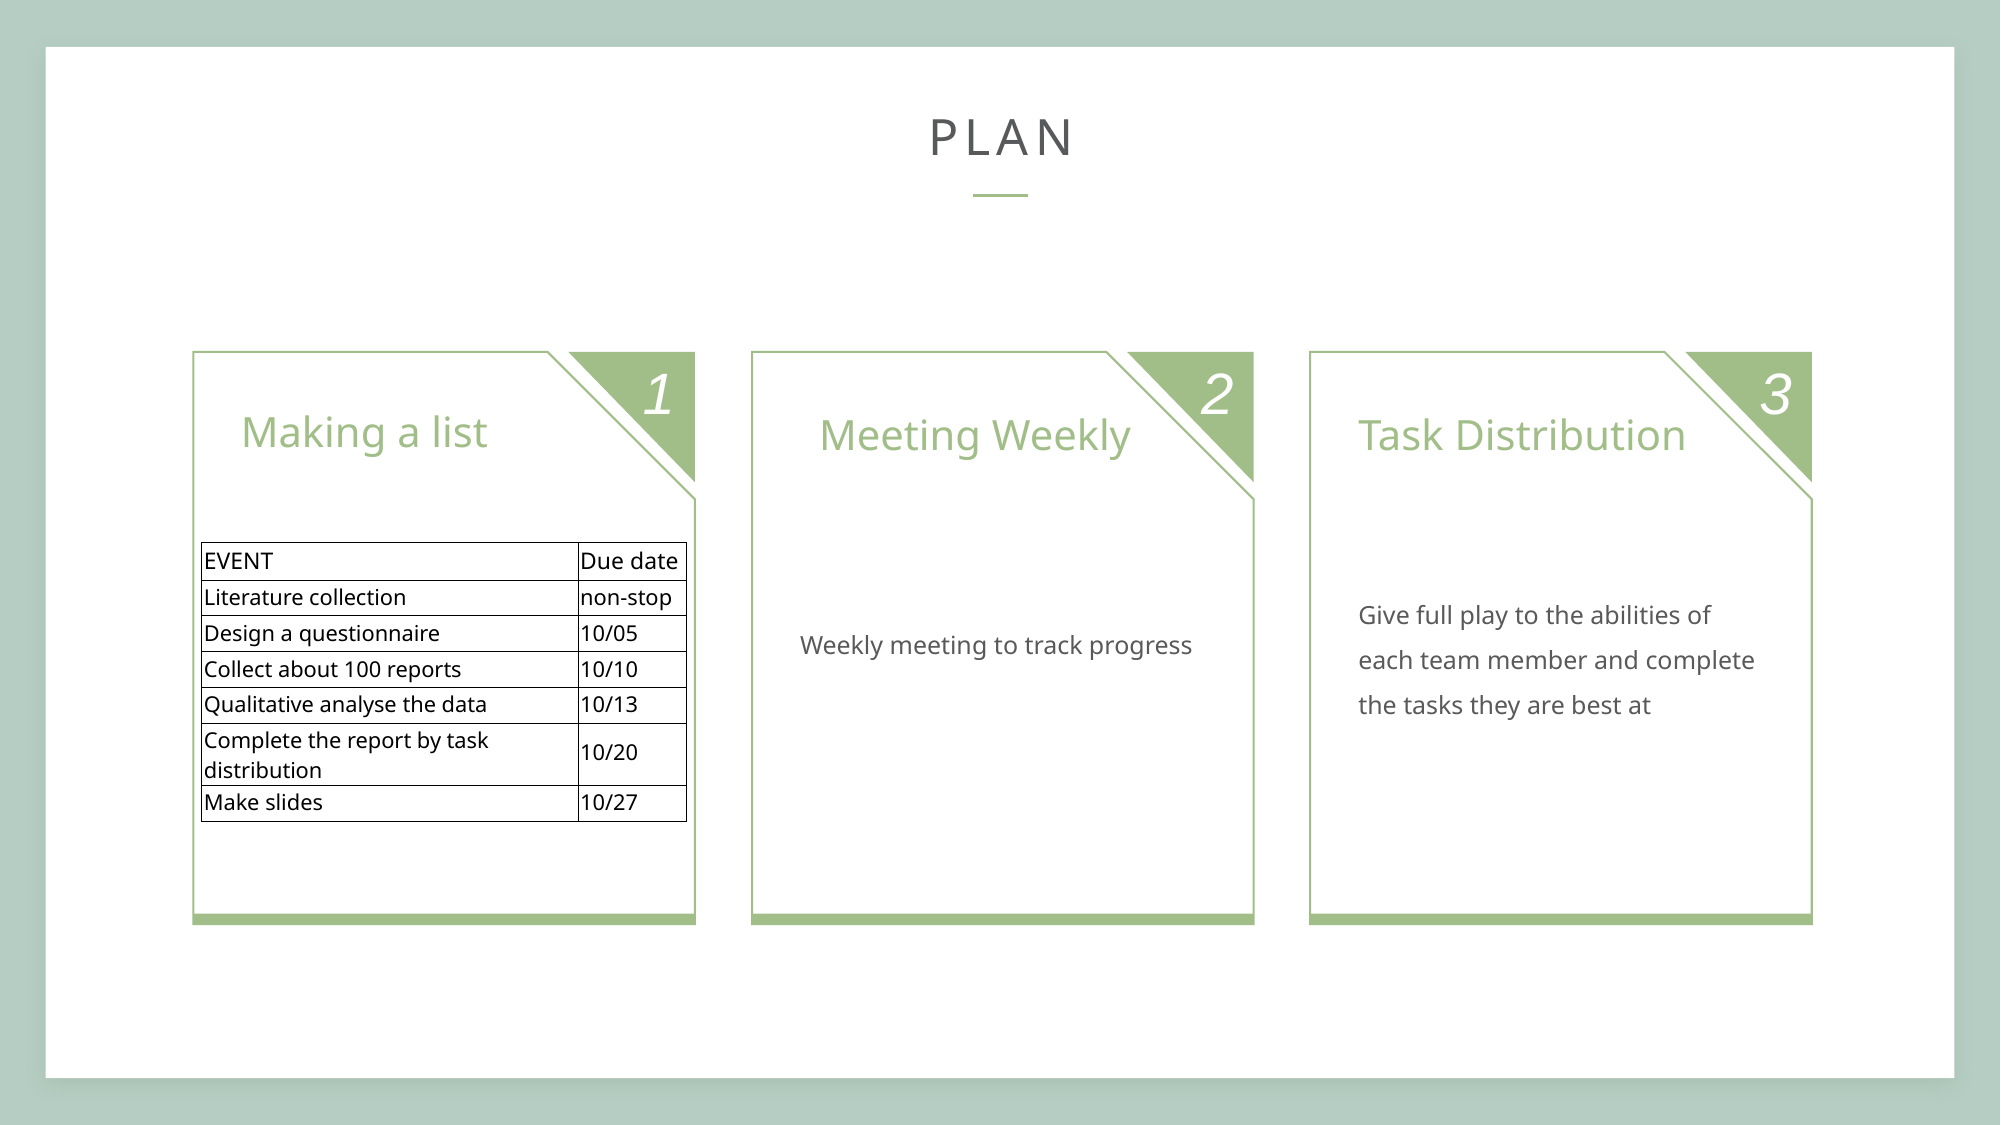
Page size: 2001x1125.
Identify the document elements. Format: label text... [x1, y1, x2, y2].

text_box PLAN [913, 97, 1089, 173]
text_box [193, 351, 1812, 925]
